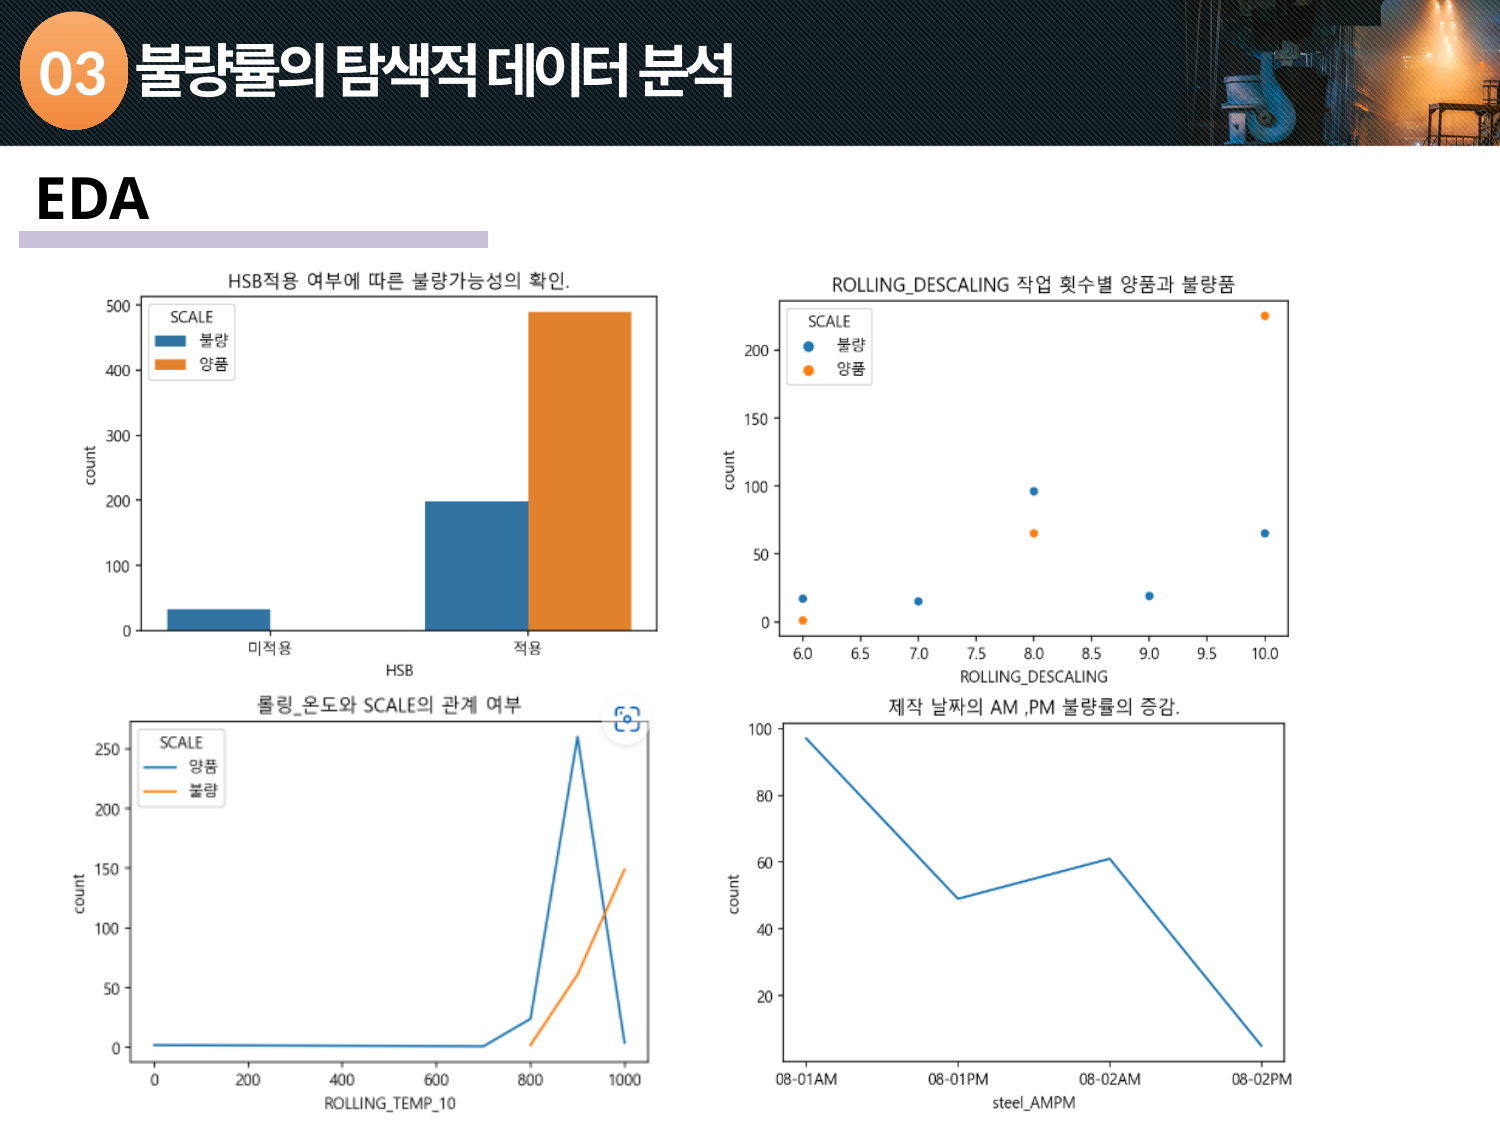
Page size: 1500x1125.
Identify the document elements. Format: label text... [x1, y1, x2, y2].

text_box EDA [20, 153, 431, 239]
picture [0, 0, 1500, 1125]
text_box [19, 11, 129, 130]
title 불량률의 탐색적 데이터 분석 [29, 4, 1287, 135]
text_box [15, 227, 492, 252]
